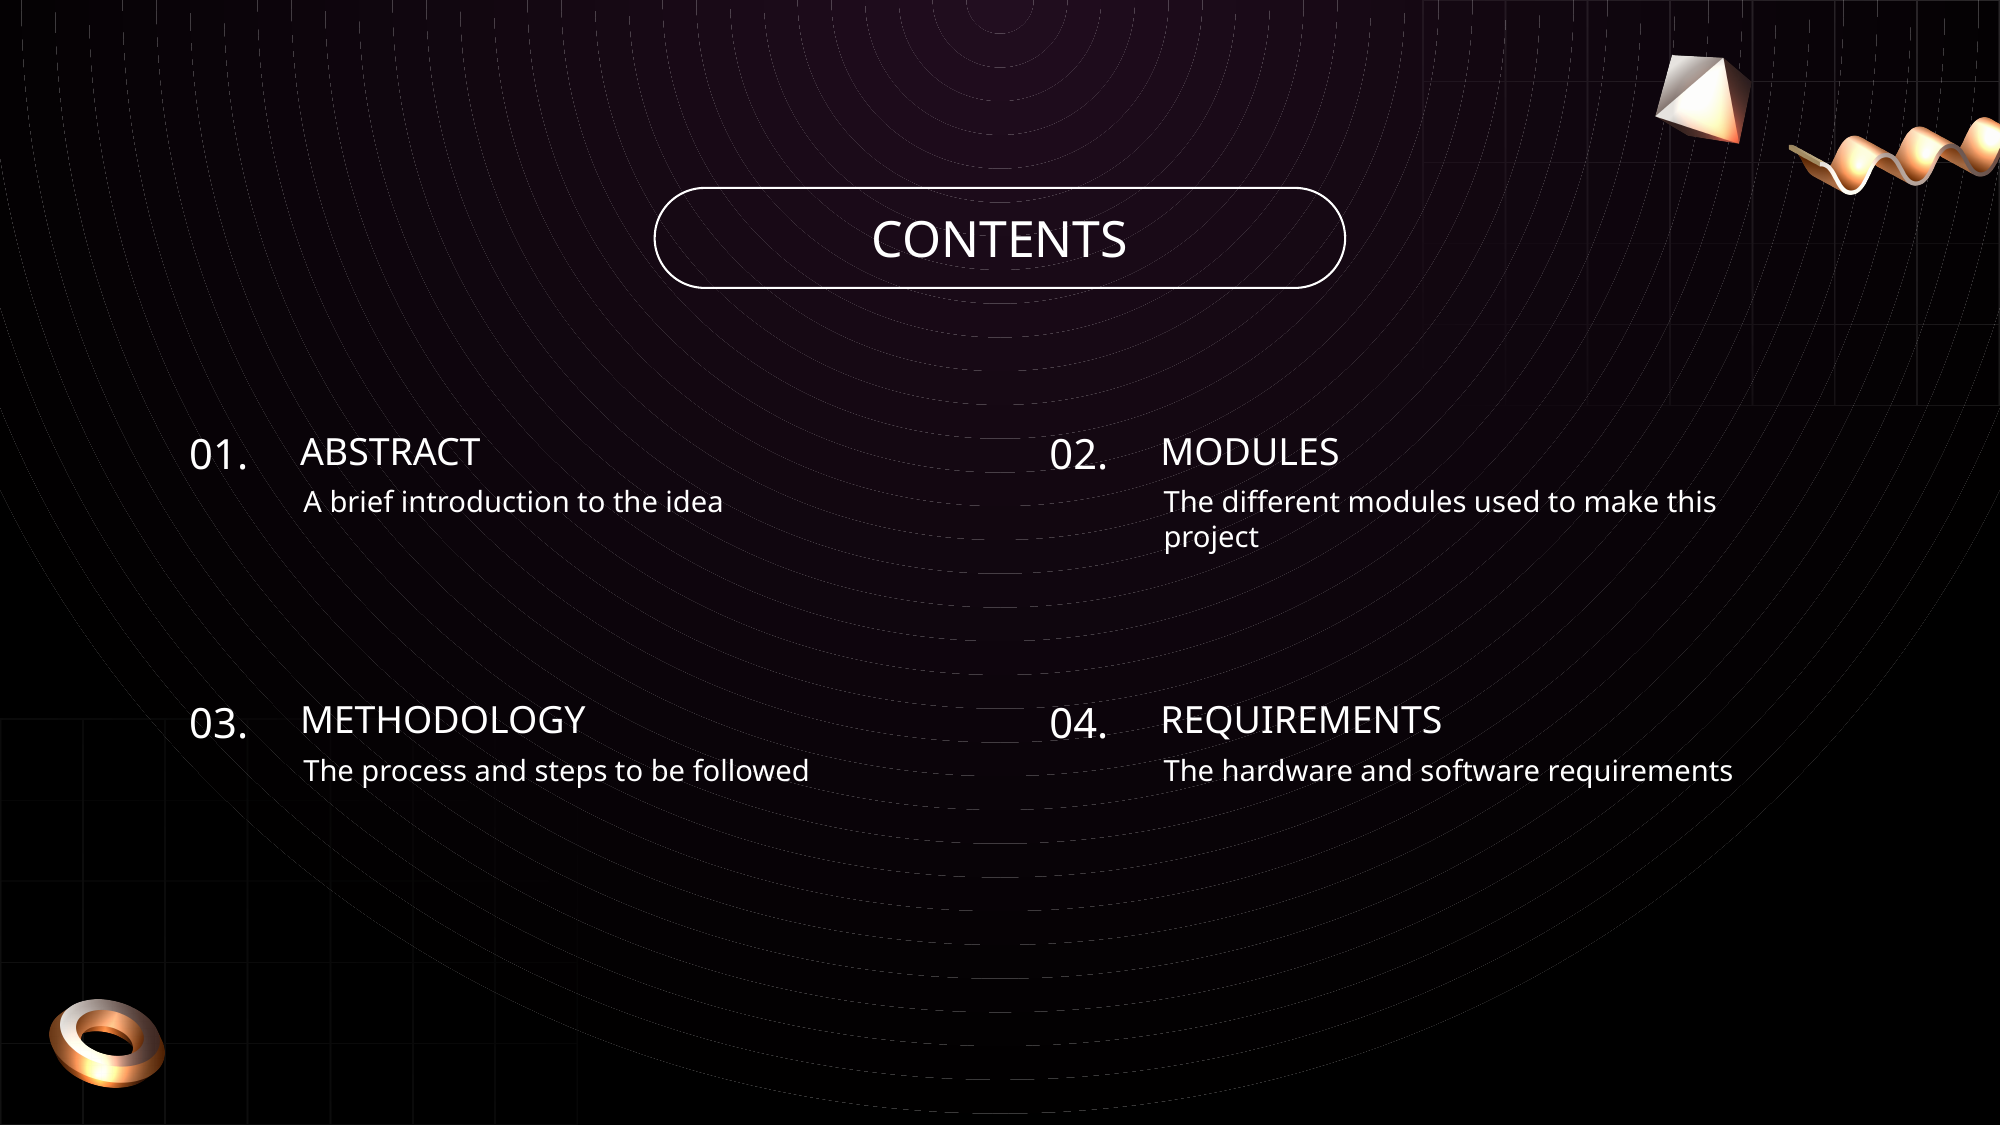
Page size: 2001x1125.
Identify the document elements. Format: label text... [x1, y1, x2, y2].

picture [1655, 55, 1752, 144]
picture [49, 999, 165, 1088]
text_box CONTENTS [653, 186, 1347, 289]
text_box MODULES [1145, 420, 1825, 480]
text_box The hardware and software requirements [1148, 744, 1826, 795]
text_box The different modules used to make this project [1148, 475, 1826, 561]
text_box 03. [174, 689, 345, 754]
text_box A brief introduction to the idea [288, 475, 966, 526]
picture [1788, 117, 2000, 195]
text_box The process and steps to be followed [288, 744, 966, 795]
text_box METHODOLOGY [285, 689, 965, 749]
text_box ABSTRACT [285, 420, 965, 480]
text_box REQUIREMENTS [1145, 689, 1825, 749]
text_box 04. [1034, 689, 1205, 754]
text_box 02. [1034, 420, 1205, 486]
text_box 01. [174, 420, 345, 486]
